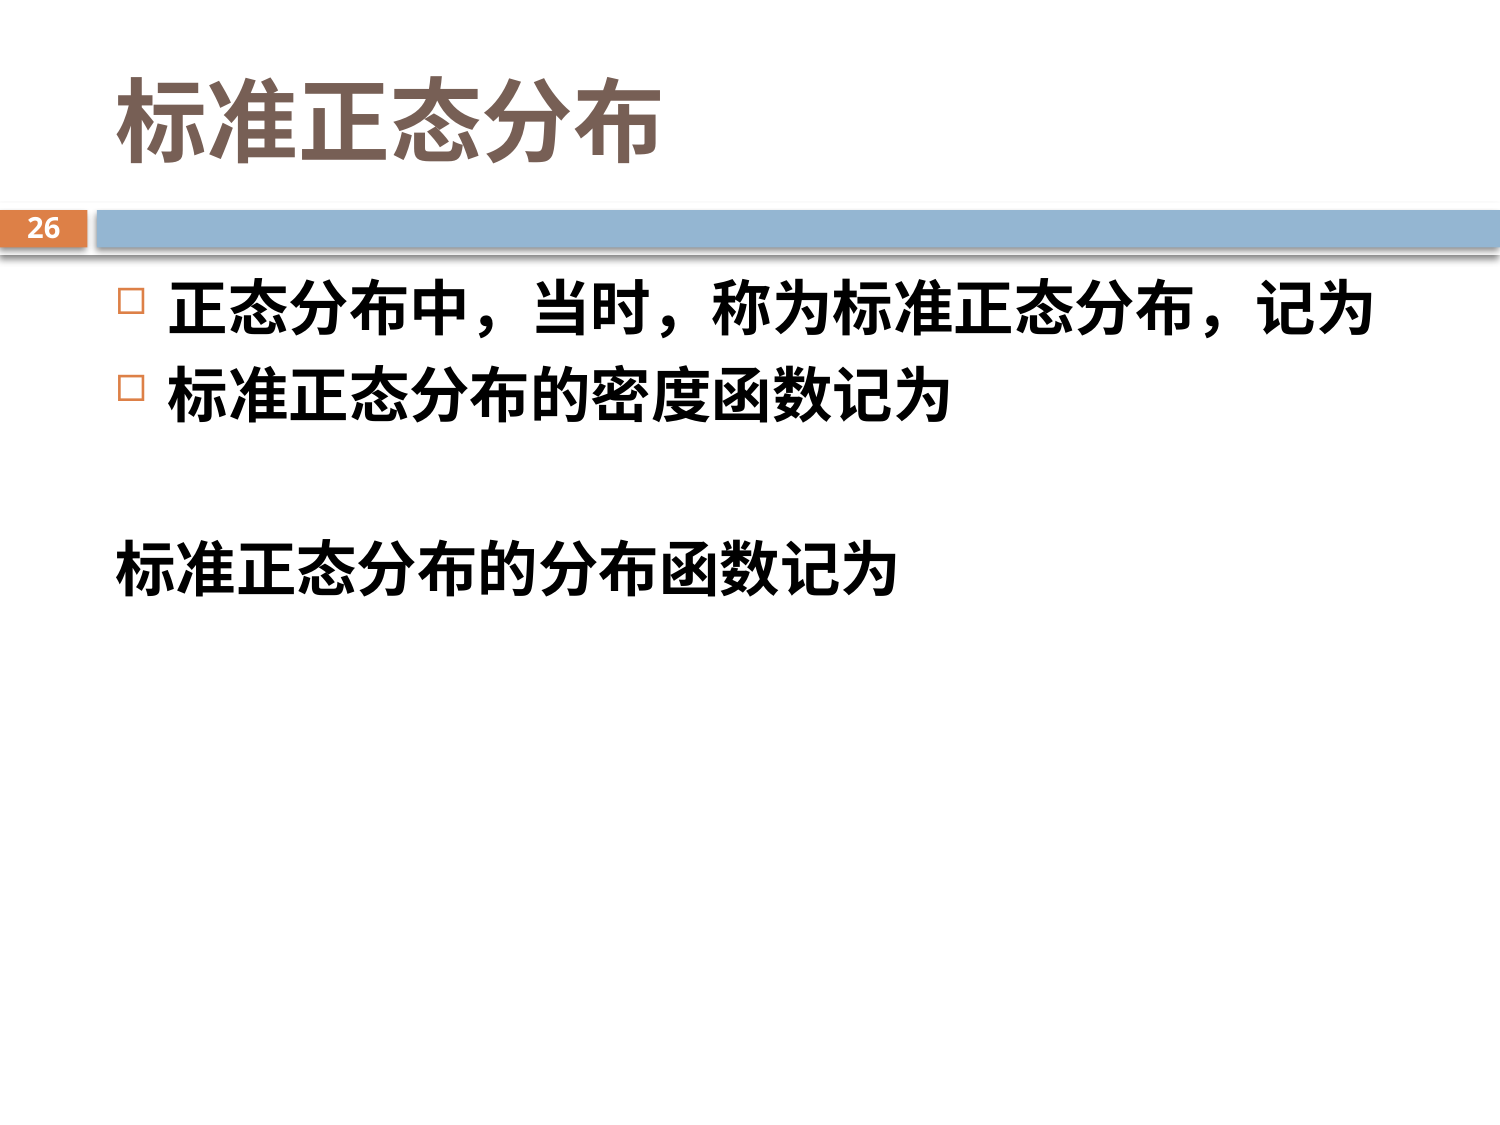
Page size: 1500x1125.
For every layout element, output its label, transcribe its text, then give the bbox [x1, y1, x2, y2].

slide_number 26 [0, 208, 88, 249]
title 标准正态分布 [100, 37, 1438, 200]
